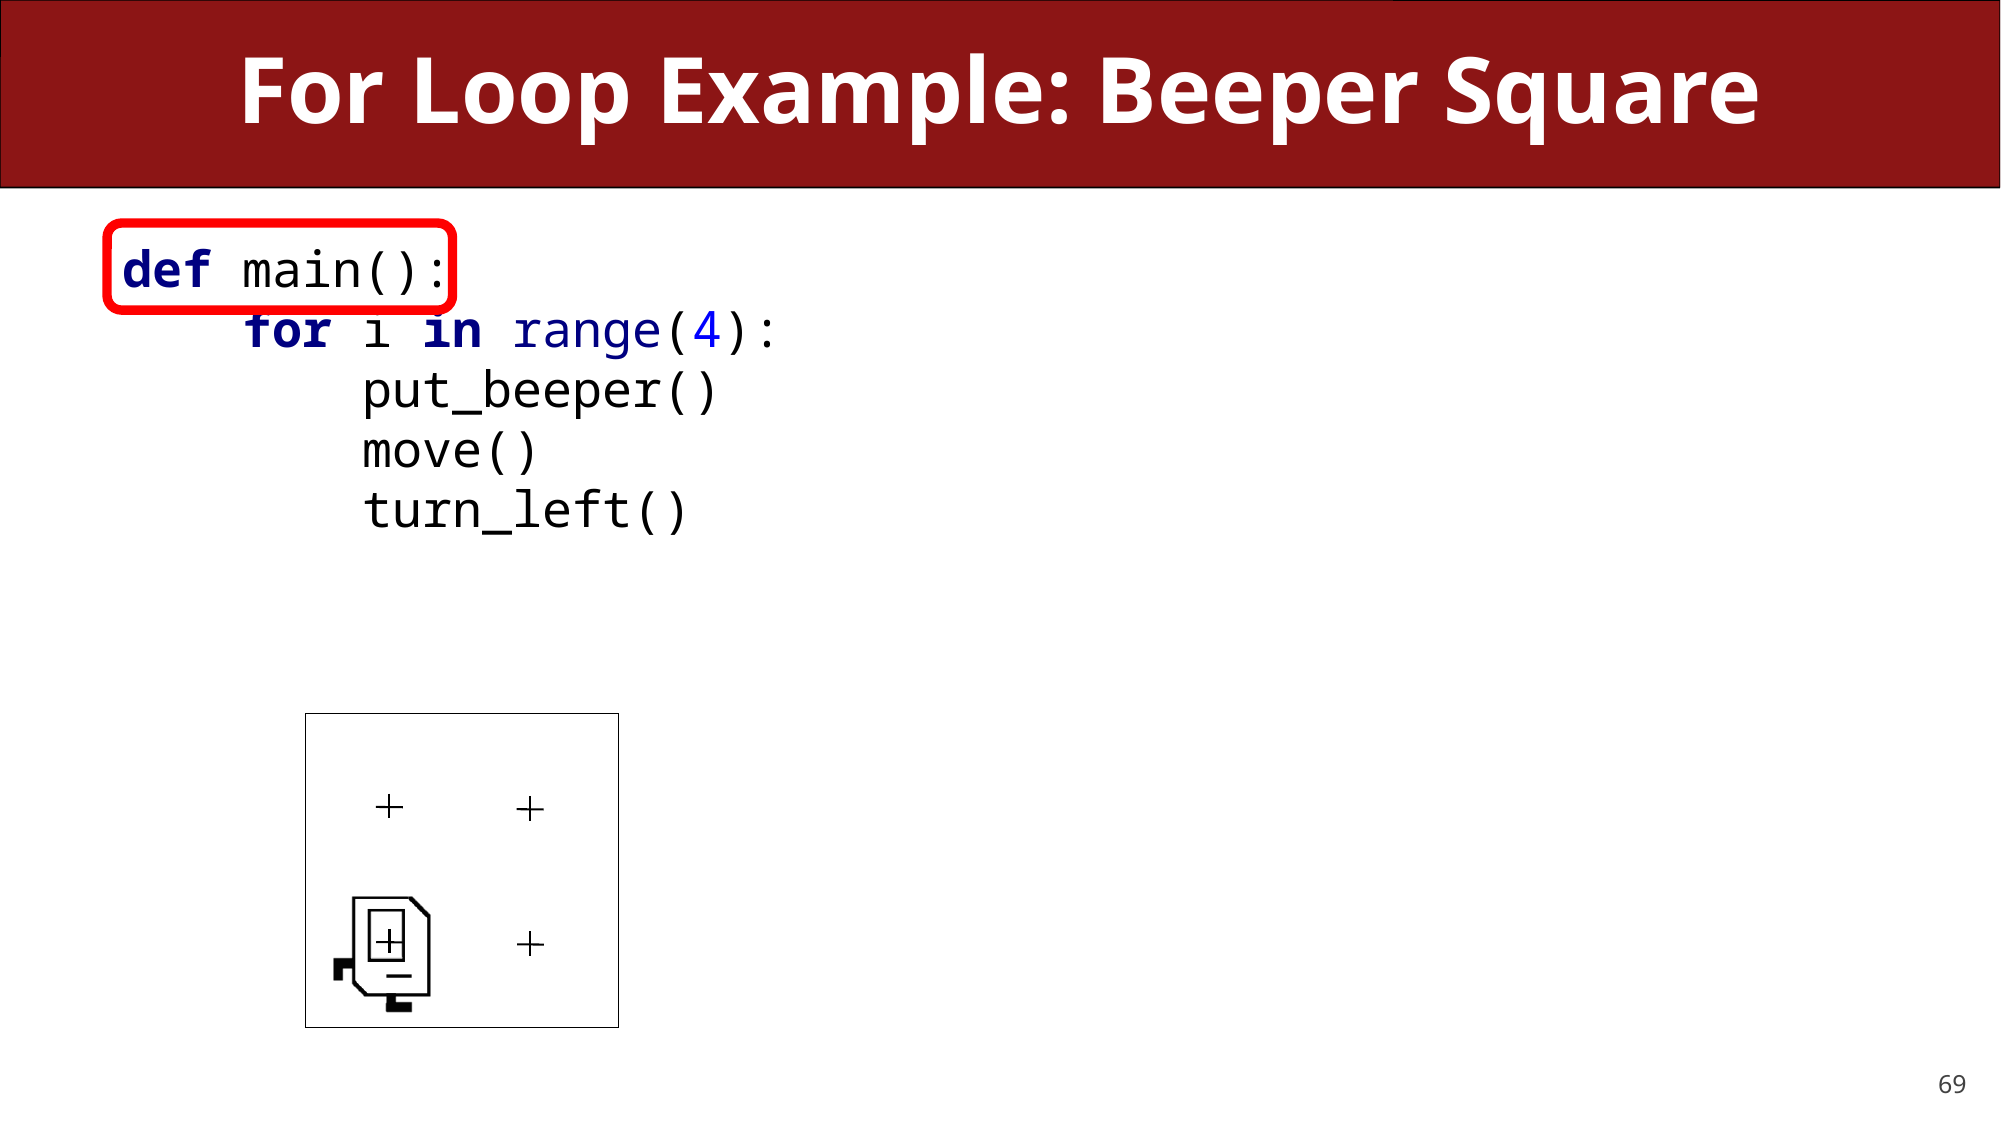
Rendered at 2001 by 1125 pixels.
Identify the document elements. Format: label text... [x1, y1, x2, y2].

picture [318, 886, 453, 1022]
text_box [516, 795, 544, 821]
text_box def main(): for i in range(4): put_beeper() move() turn_left() [107, 230, 1066, 546]
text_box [517, 930, 544, 956]
text_box [105, 221, 454, 312]
title For Loop Example: Beeper Square [75, 0, 1925, 188]
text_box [375, 793, 403, 819]
text_box [305, 713, 619, 1028]
